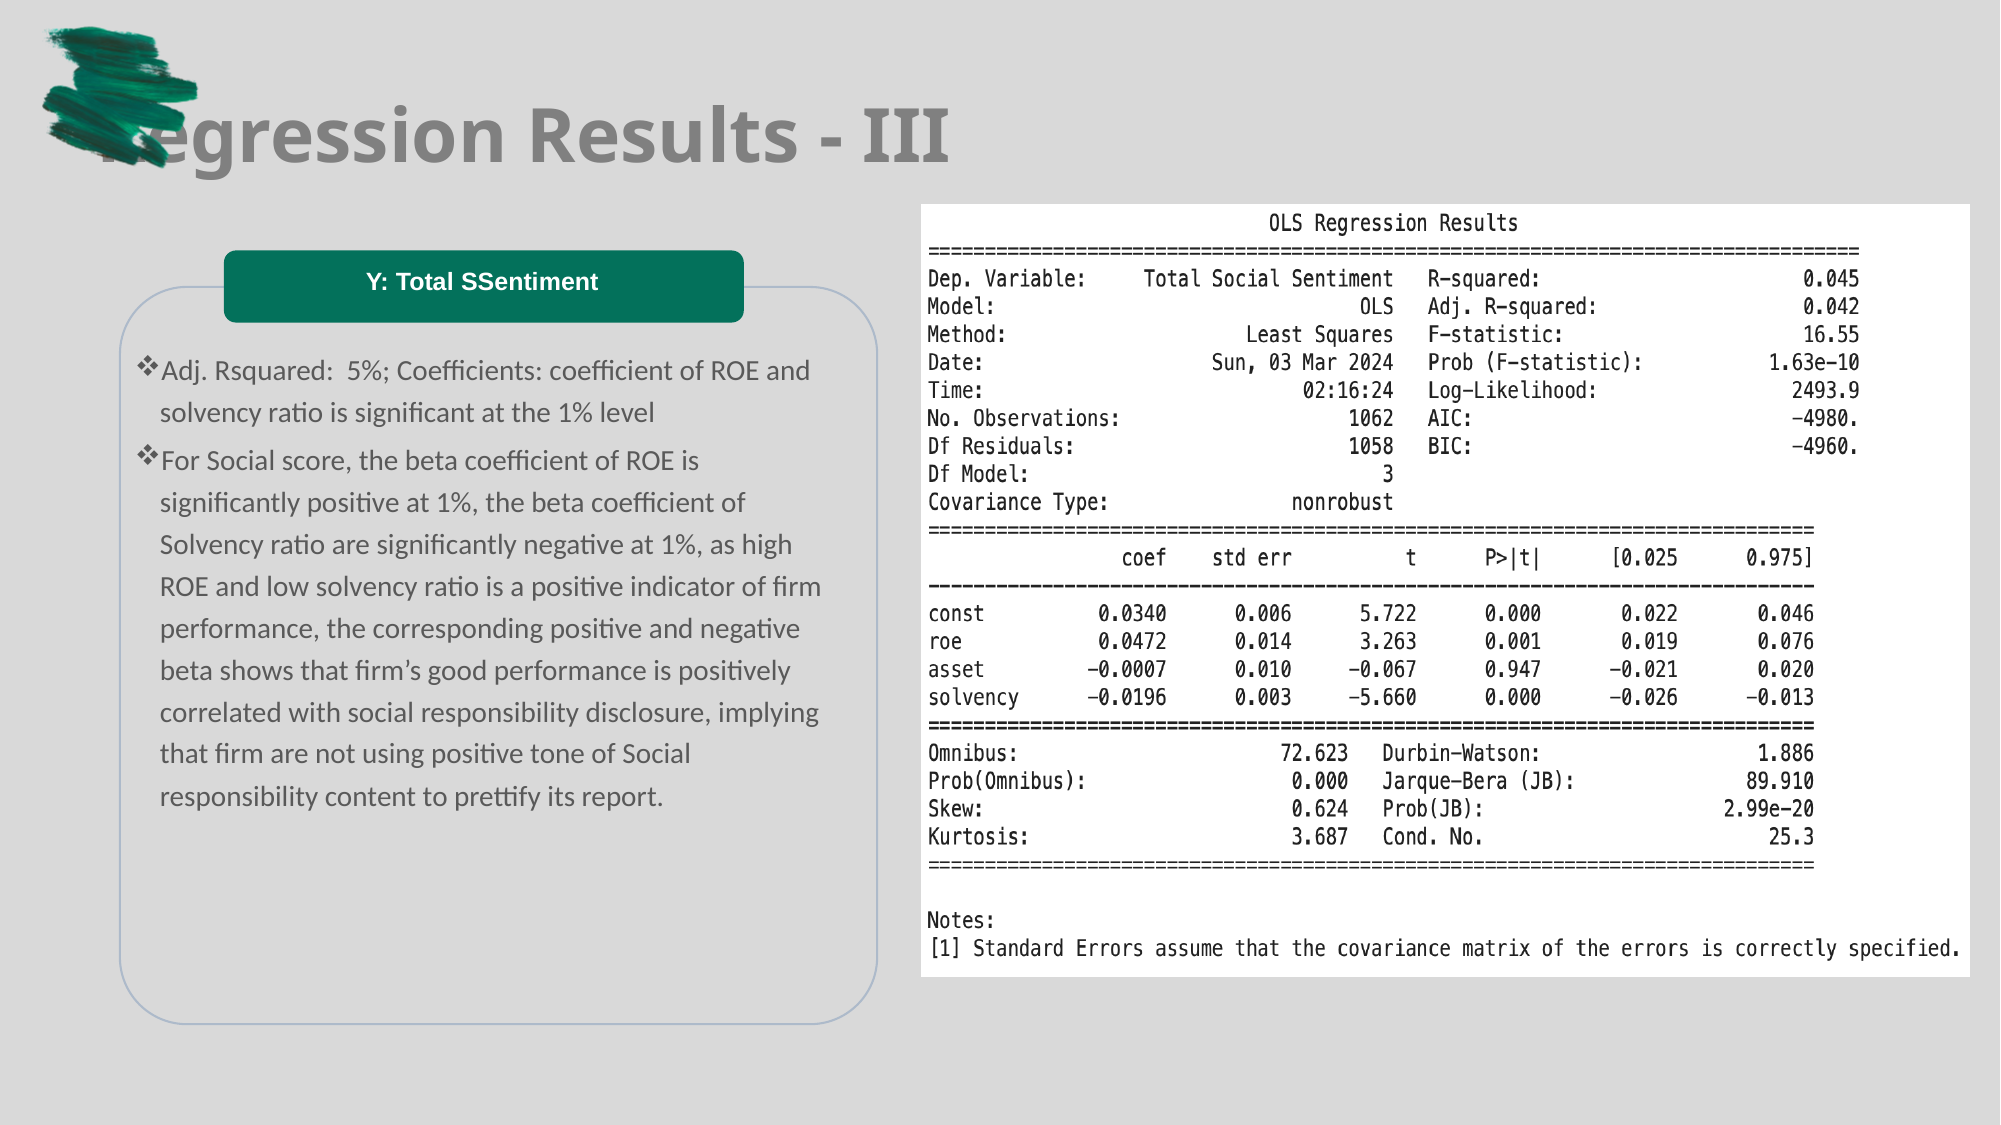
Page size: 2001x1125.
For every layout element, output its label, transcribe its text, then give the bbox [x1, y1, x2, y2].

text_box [119, 250, 878, 1025]
picture [42, 26, 199, 169]
picture [921, 204, 1970, 977]
text_box Regression Results - III [81, 64, 1338, 186]
